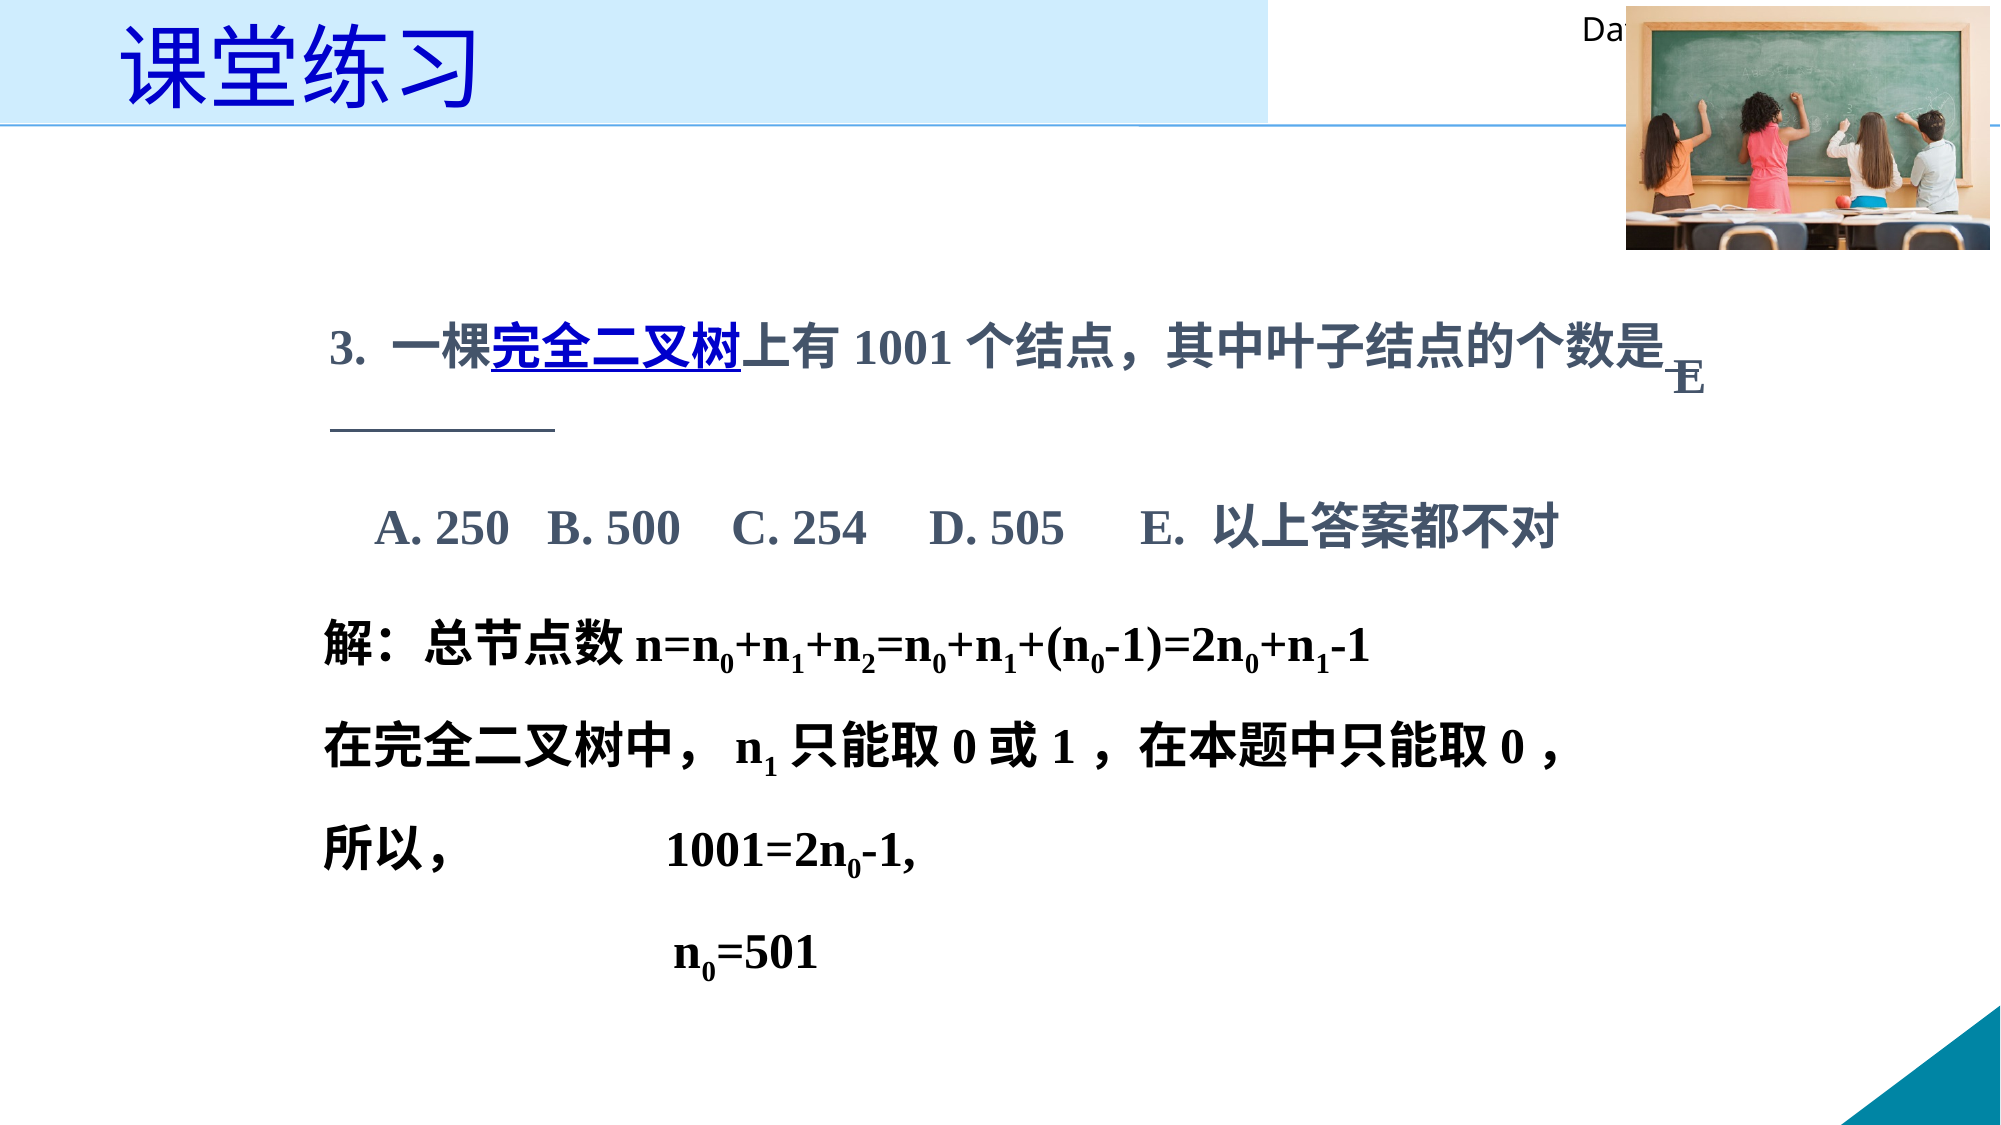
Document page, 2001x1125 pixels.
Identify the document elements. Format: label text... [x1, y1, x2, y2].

text_box 解：总节点数n=n0+n1+n2=n0+n1+(n0-1)=2n0+n1-1 在完全二叉树中，n1只能取0或1，在本题中只能取0， 所以， 1001=2n0-1, n0=501 [309, 570, 1721, 995]
title 课堂练习 [102, 0, 1014, 143]
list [1625, 6, 1990, 250]
text_box 3. 一棵完全二叉树上有1001个结点，其中叶子结点的个数是 A. 250 B. 500 C. 254 D. 505 E. 以上答案都不对 [314, 307, 1721, 562]
text_box E [1658, 336, 1722, 411]
